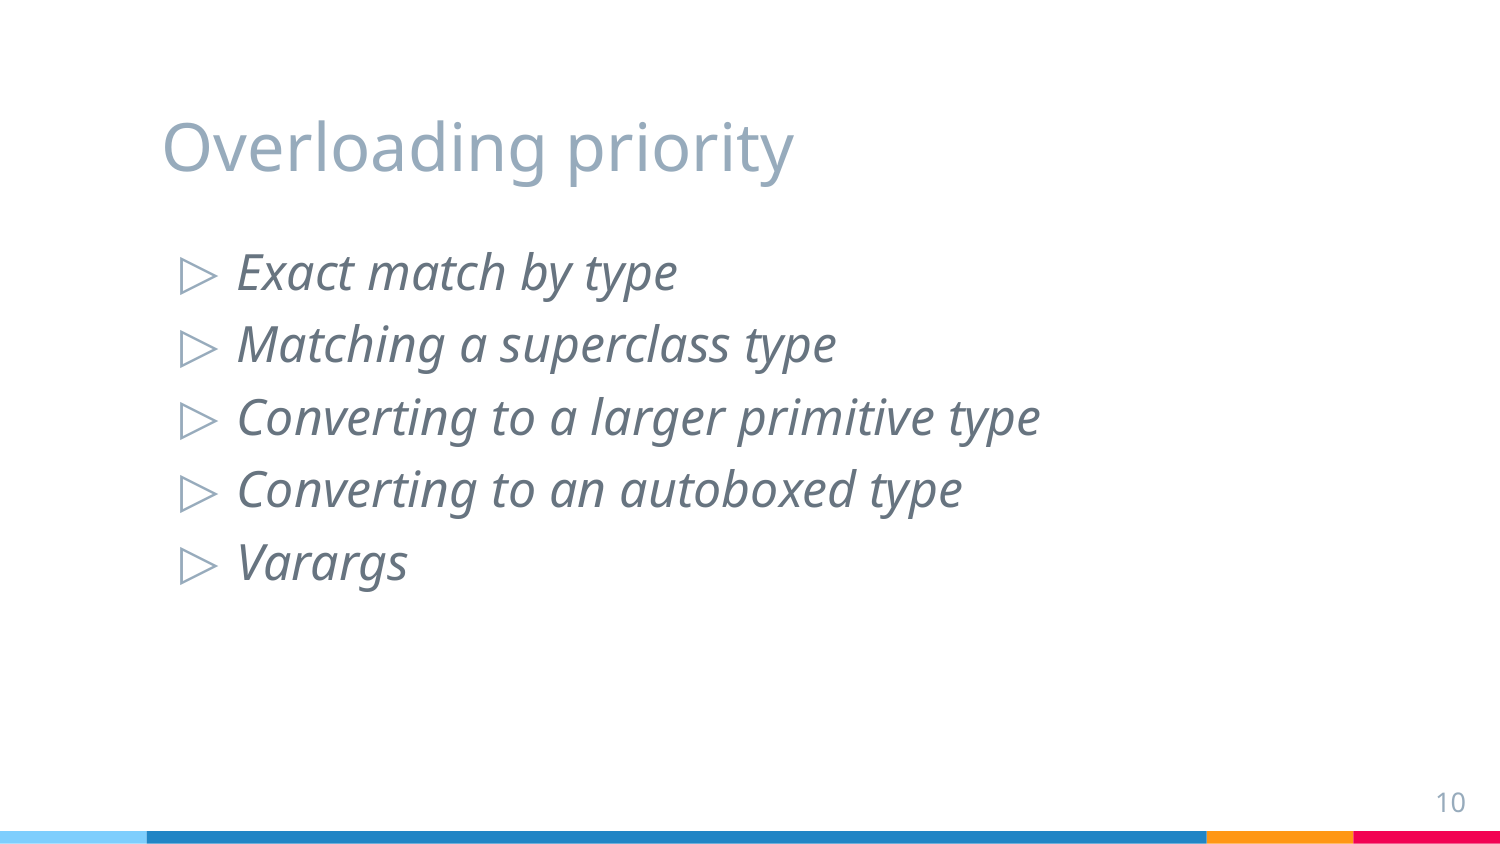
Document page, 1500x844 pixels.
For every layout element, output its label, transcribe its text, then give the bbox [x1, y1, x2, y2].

list Exact match by type Matching a superclass type Converting to a larger primitive type Converting to an autoboxed type Varargs [146, 225, 1207, 809]
title Overloading priority [146, 58, 1207, 200]
slide_number 10 [1391, 770, 1482, 822]
